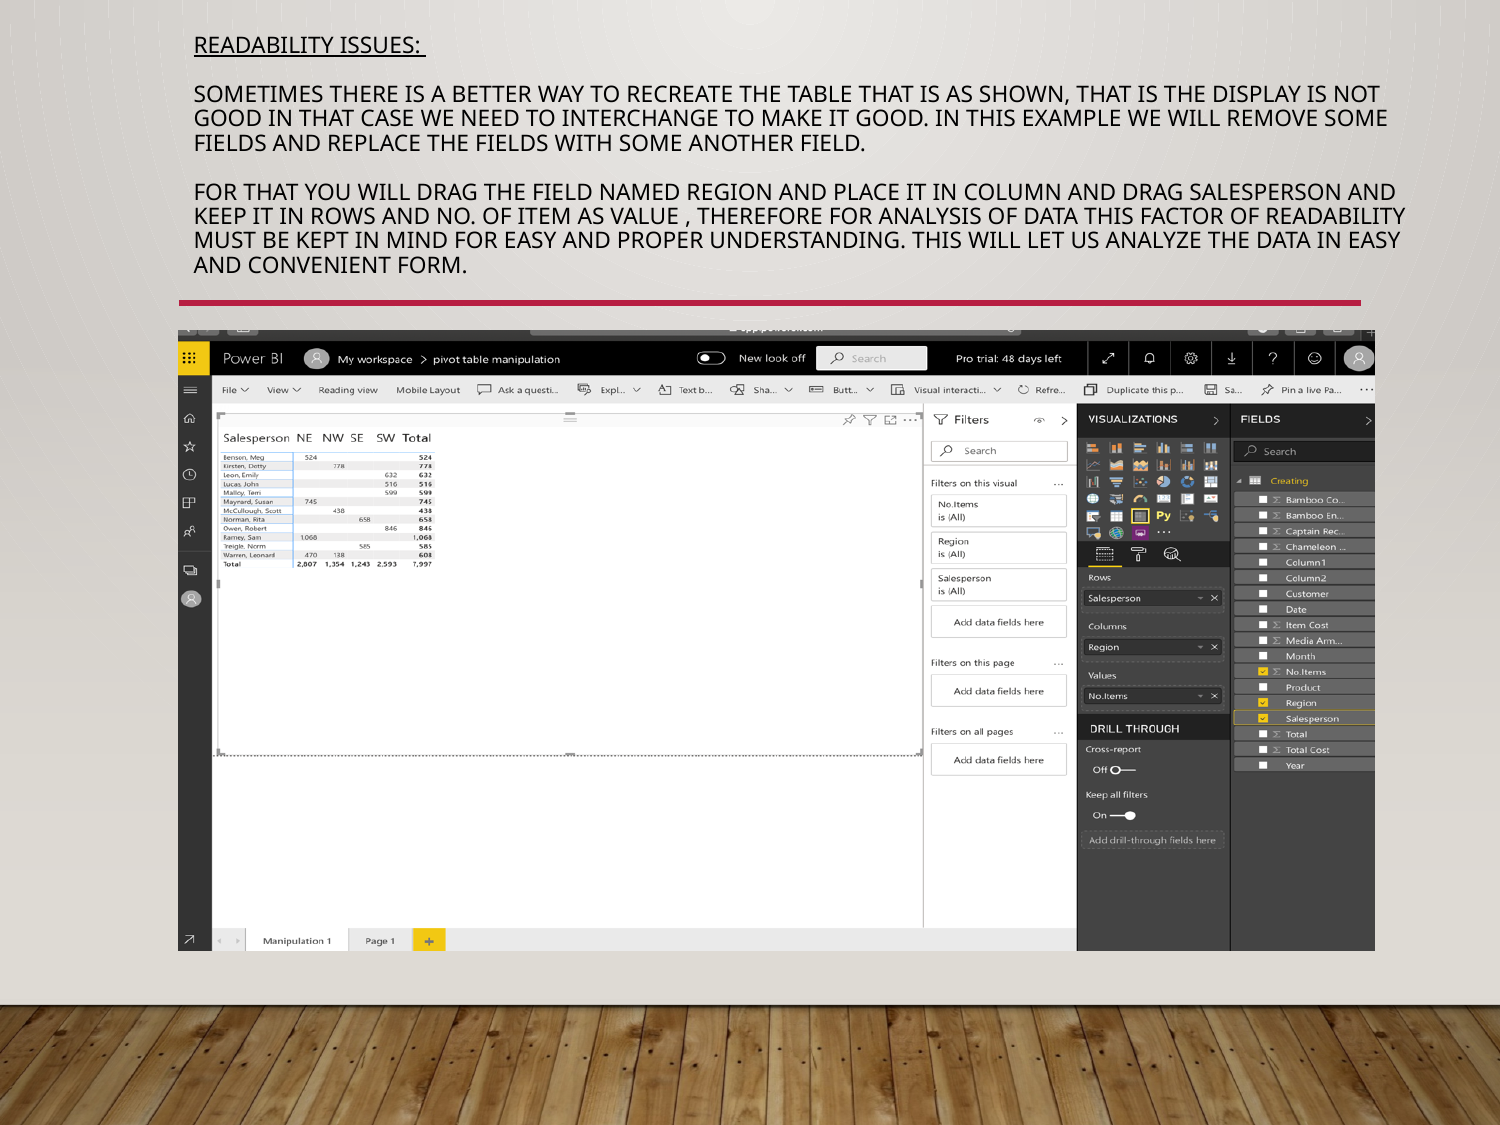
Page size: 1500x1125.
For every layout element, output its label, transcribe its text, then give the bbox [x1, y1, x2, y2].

picture [0, 1006, 1500, 1125]
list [178, 330, 1375, 952]
text_box [0, 330, 1500, 1004]
title READABILITY ISSUES: Sometimes there is a better way to recreate the table that is as shown, that is the display is not good in that case we need to interchange to make it good. In this example we will remove some fields and replace the fields with some another field. For that you will drag the field named Region and place it in column and drag salesperson and keep it in Rows and no. of item as value , therefore for analysis of data this factor of readability must be kept in mind for easy and proper understanding. This will let us analyze the data in easy and convenient form. [178, 26, 1432, 305]
